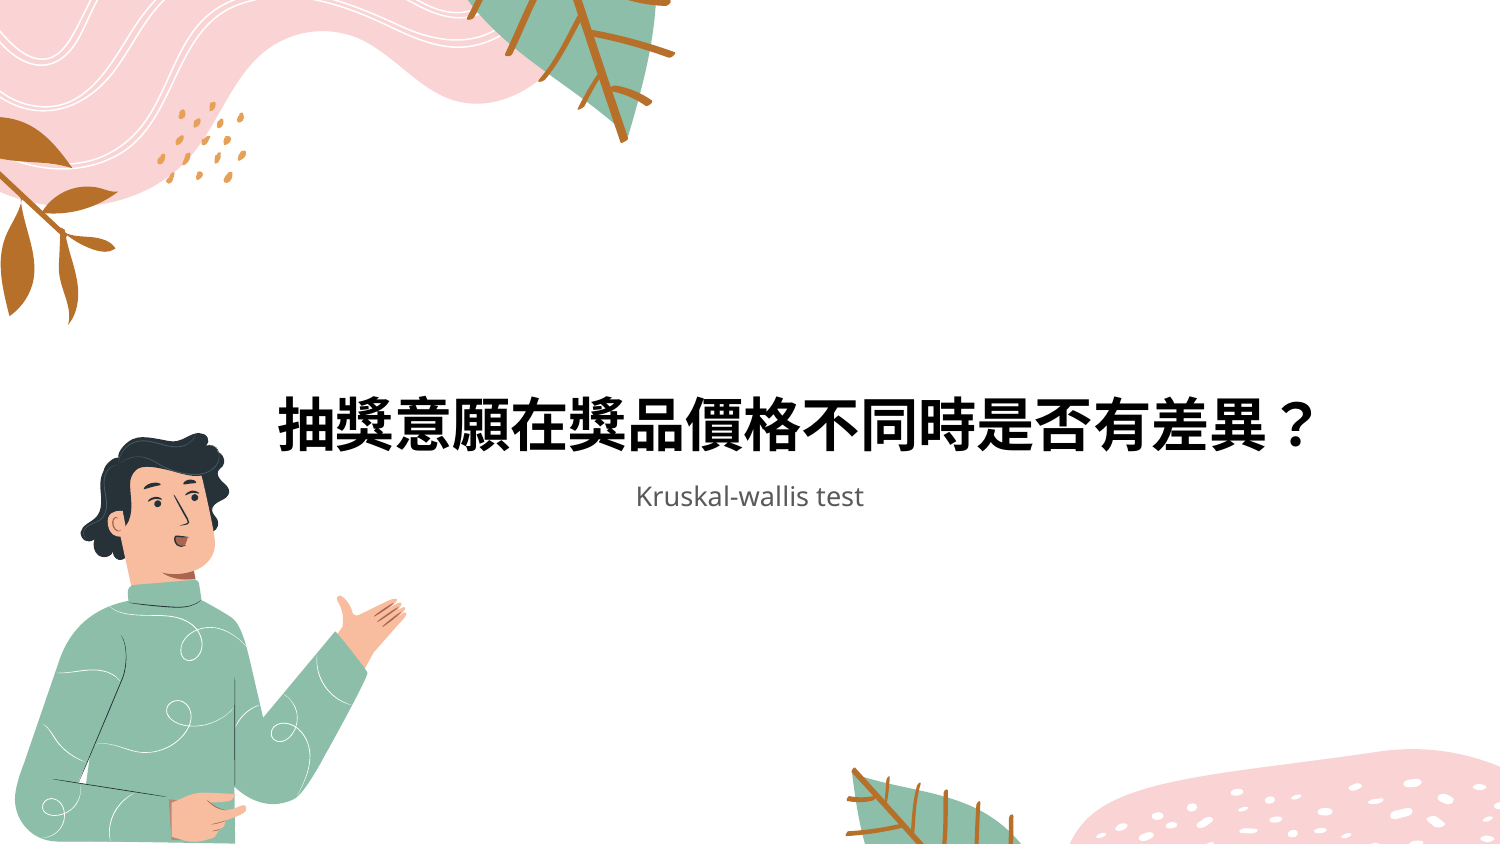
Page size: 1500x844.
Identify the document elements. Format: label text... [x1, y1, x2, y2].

list Kruskal-wallis test [415, 459, 1383, 530]
title 抽獎意願在獎品價格不同時是否有差異？ [117, 328, 1487, 473]
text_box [12, 431, 412, 844]
